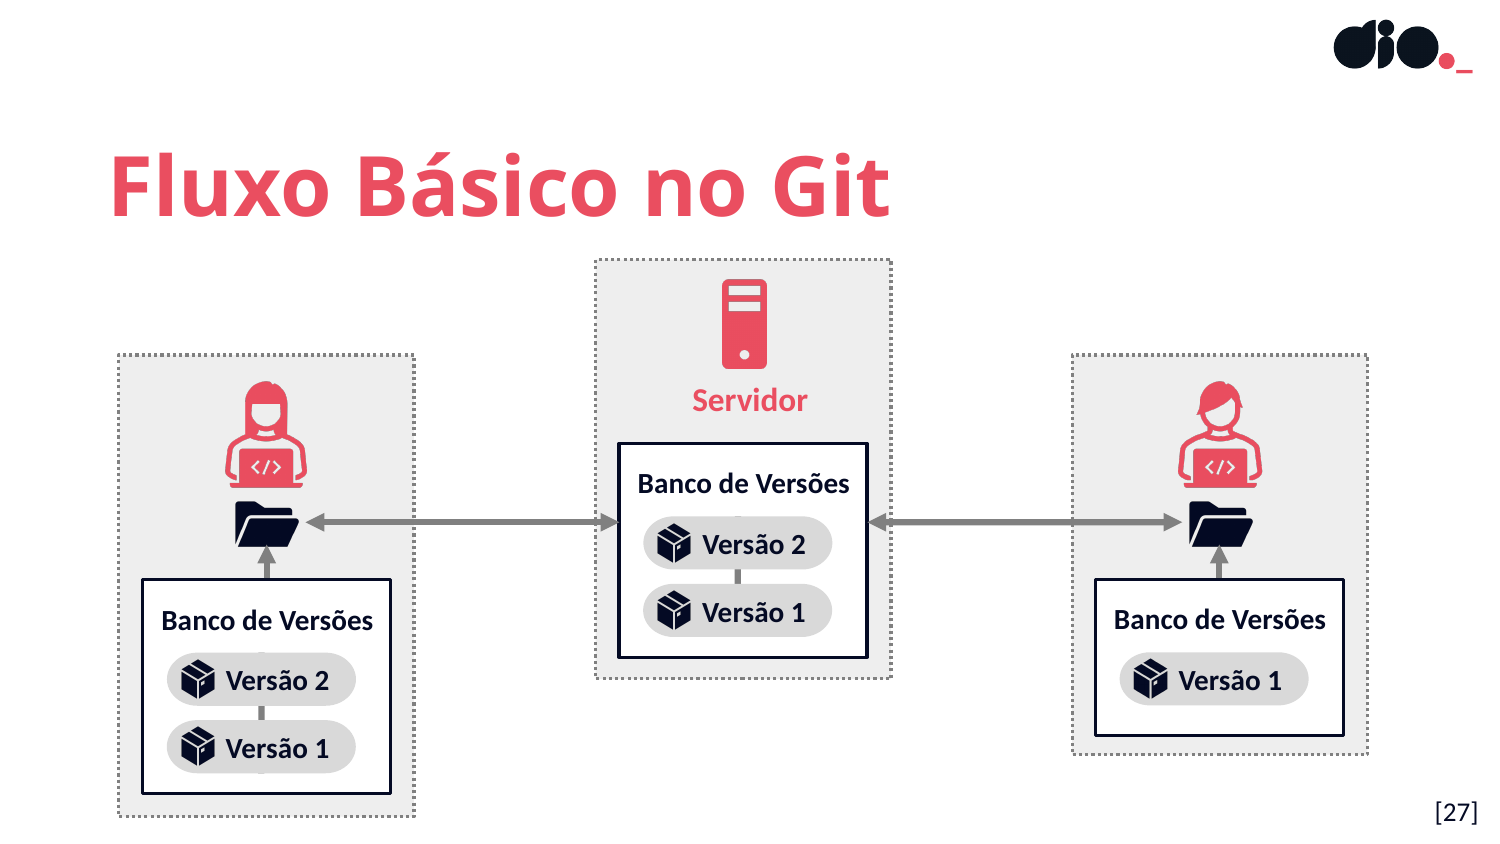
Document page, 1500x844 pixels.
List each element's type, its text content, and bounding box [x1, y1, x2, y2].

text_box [1160, 370, 1280, 543]
text_box [117, 353, 416, 819]
picture [1333, 19, 1473, 74]
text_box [142, 544, 391, 794]
slide_number [27] [1403, 779, 1494, 844]
picture [206, 370, 326, 544]
text_box [1070, 353, 1369, 757]
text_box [618, 443, 868, 658]
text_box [596, 274, 892, 423]
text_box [1095, 544, 1344, 736]
text_box [594, 531, 893, 681]
text_box [594, 429, 893, 519]
text_box [594, 258, 893, 274]
text_box Fluxo Básico no Git [92, 106, 1404, 245]
